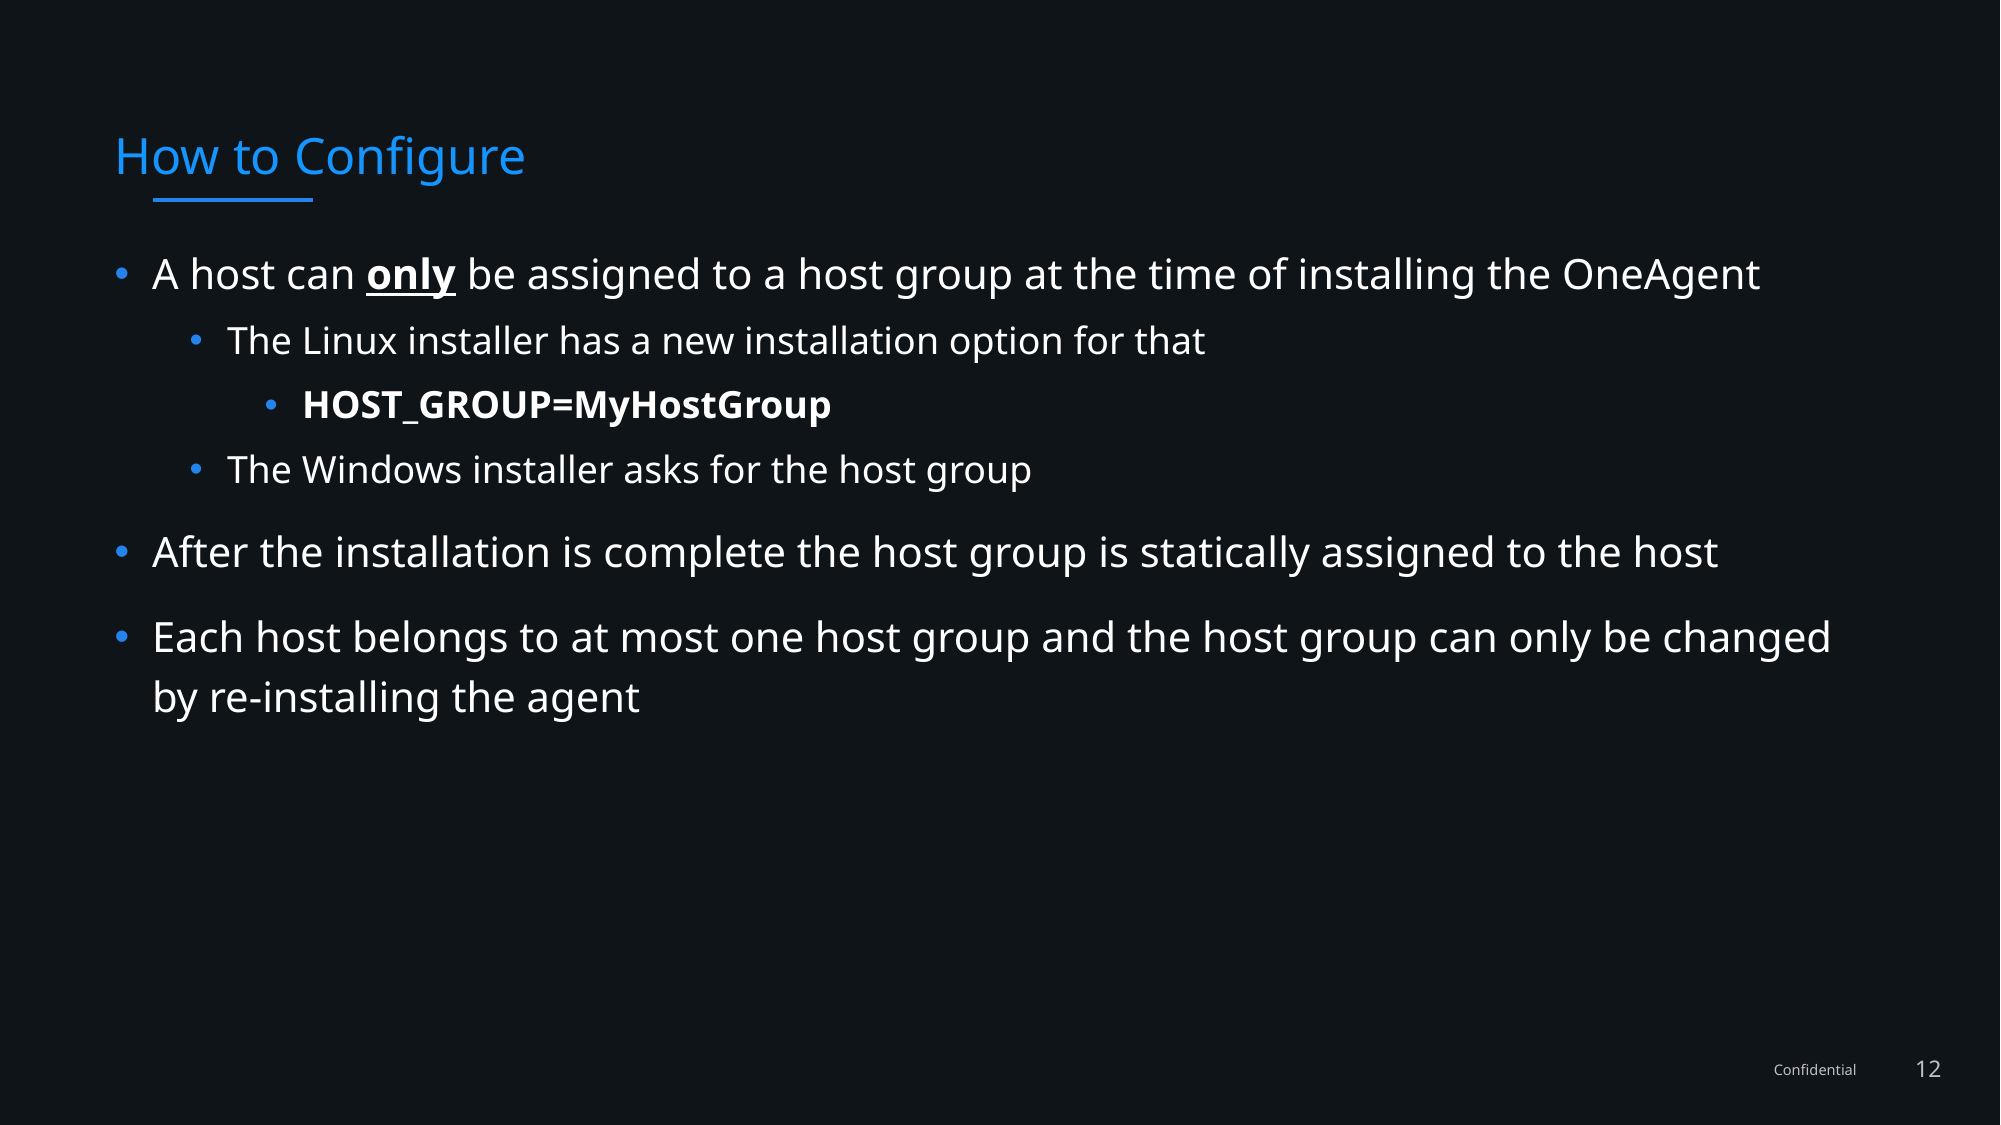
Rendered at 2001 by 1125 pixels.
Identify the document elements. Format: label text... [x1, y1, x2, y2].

list A host can only be assigned to a host group at the time of installing the OneAgent The Linux installer has a new installation option for that HOST_GROUP=MyHostGroup The Windows installer asks for the host group After the installation is complete the host group is statically assigned to the host Each host belongs to at most one host group and the host group can only be changed by re-installing the agent [114, 237, 1882, 989]
title How to Configure [114, 93, 1882, 204]
